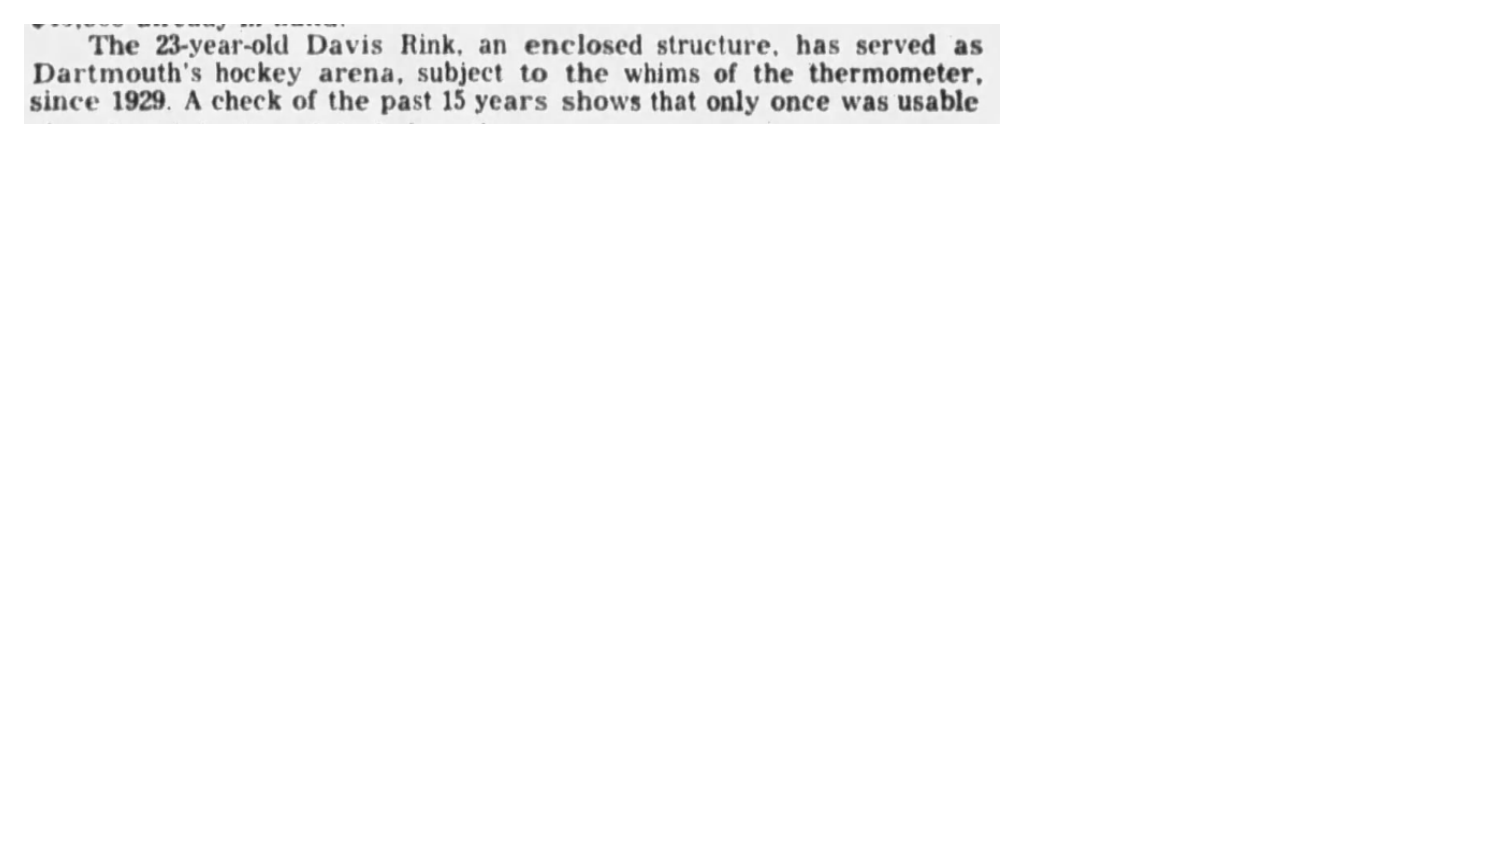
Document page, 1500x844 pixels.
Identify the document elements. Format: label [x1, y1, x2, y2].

picture [24, 24, 1001, 124]
